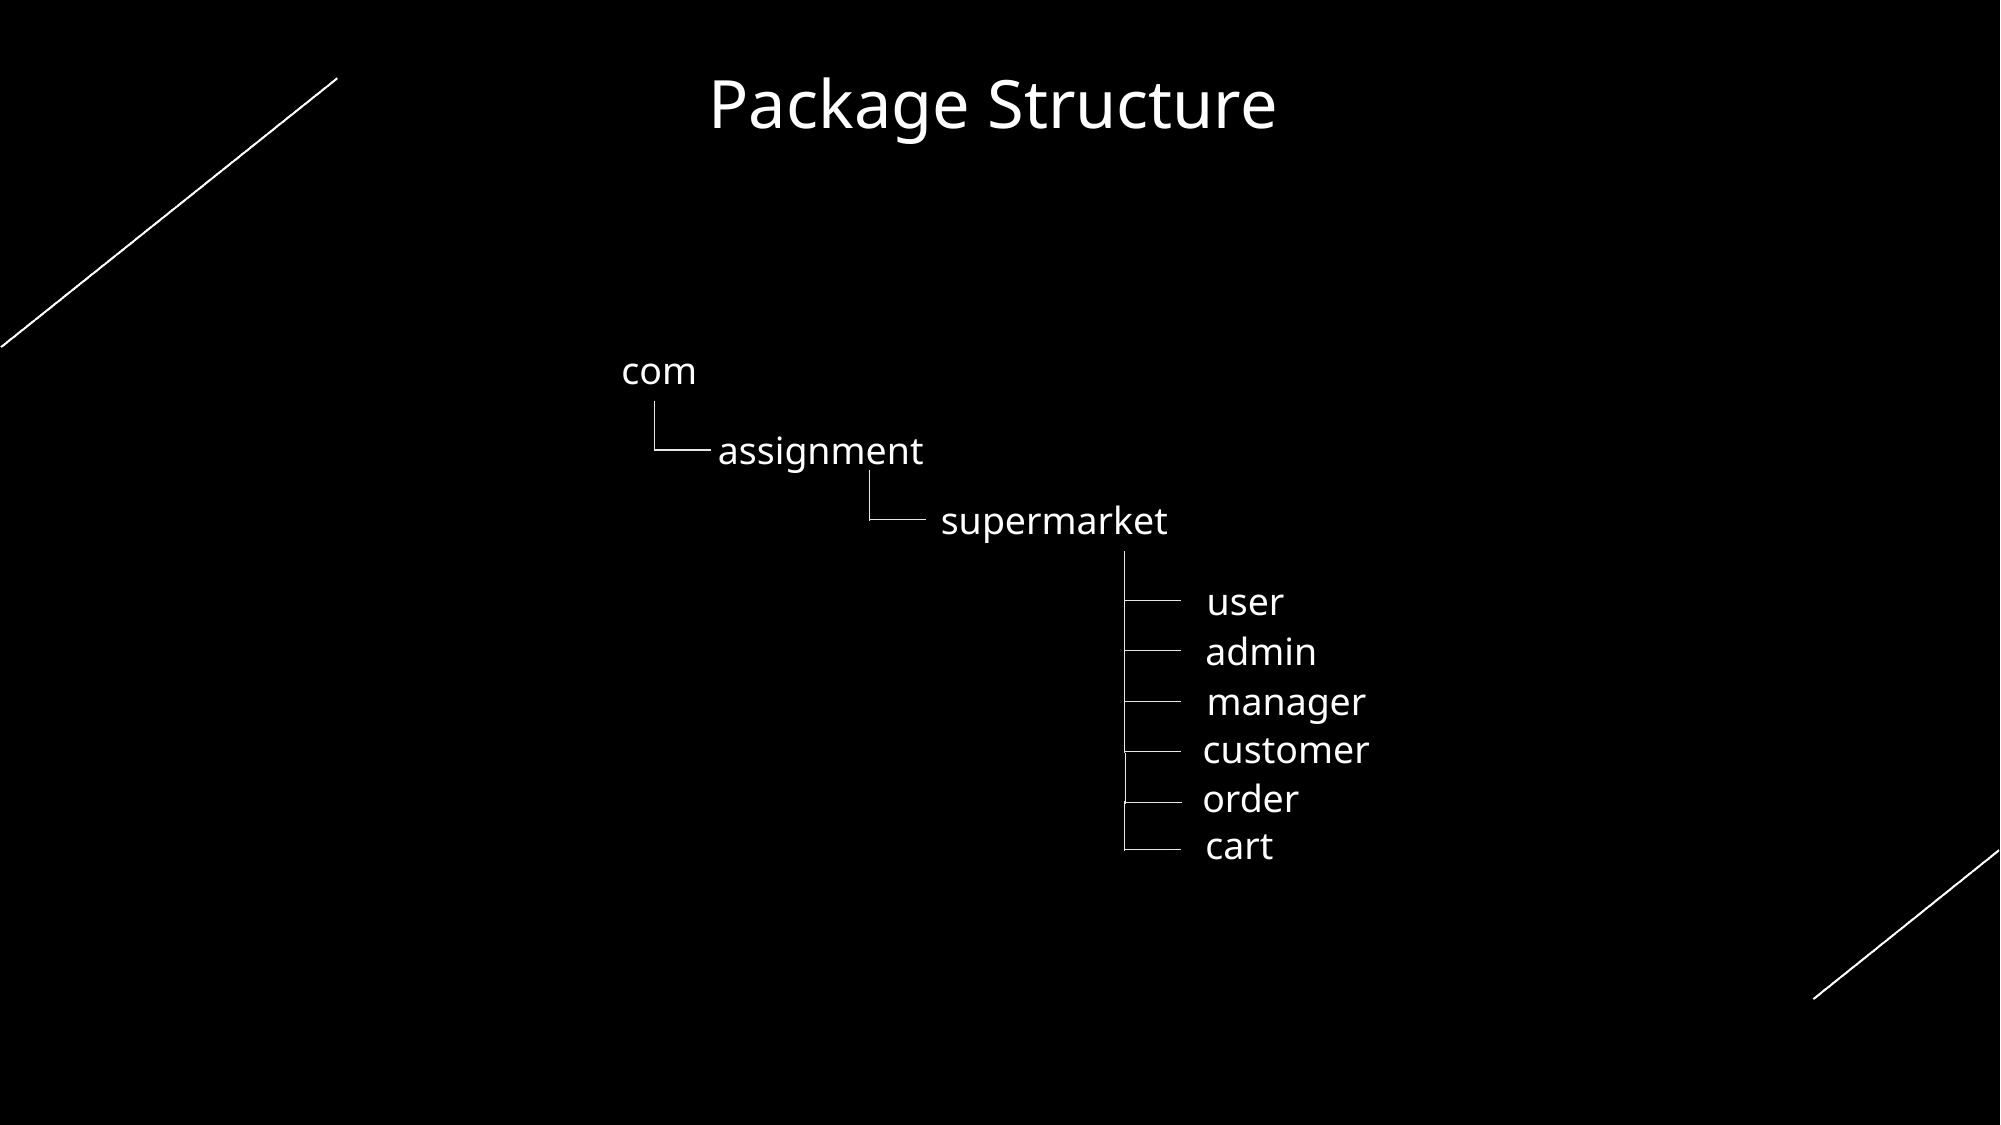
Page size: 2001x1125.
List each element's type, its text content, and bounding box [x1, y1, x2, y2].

text_box com [606, 340, 754, 400]
text_box admin [1190, 620, 1395, 681]
text_box Package Structure [693, 54, 1467, 150]
text_box manager [1191, 670, 1396, 731]
picture [0, 77, 338, 348]
text_box cart [1190, 814, 1395, 875]
picture [1812, 849, 2000, 1000]
text_box assignment [703, 419, 1037, 480]
text_box supermarket [926, 490, 1192, 550]
text_box customer [1187, 719, 1392, 779]
text_box order [1187, 767, 1391, 828]
text_box user [1191, 570, 1396, 631]
